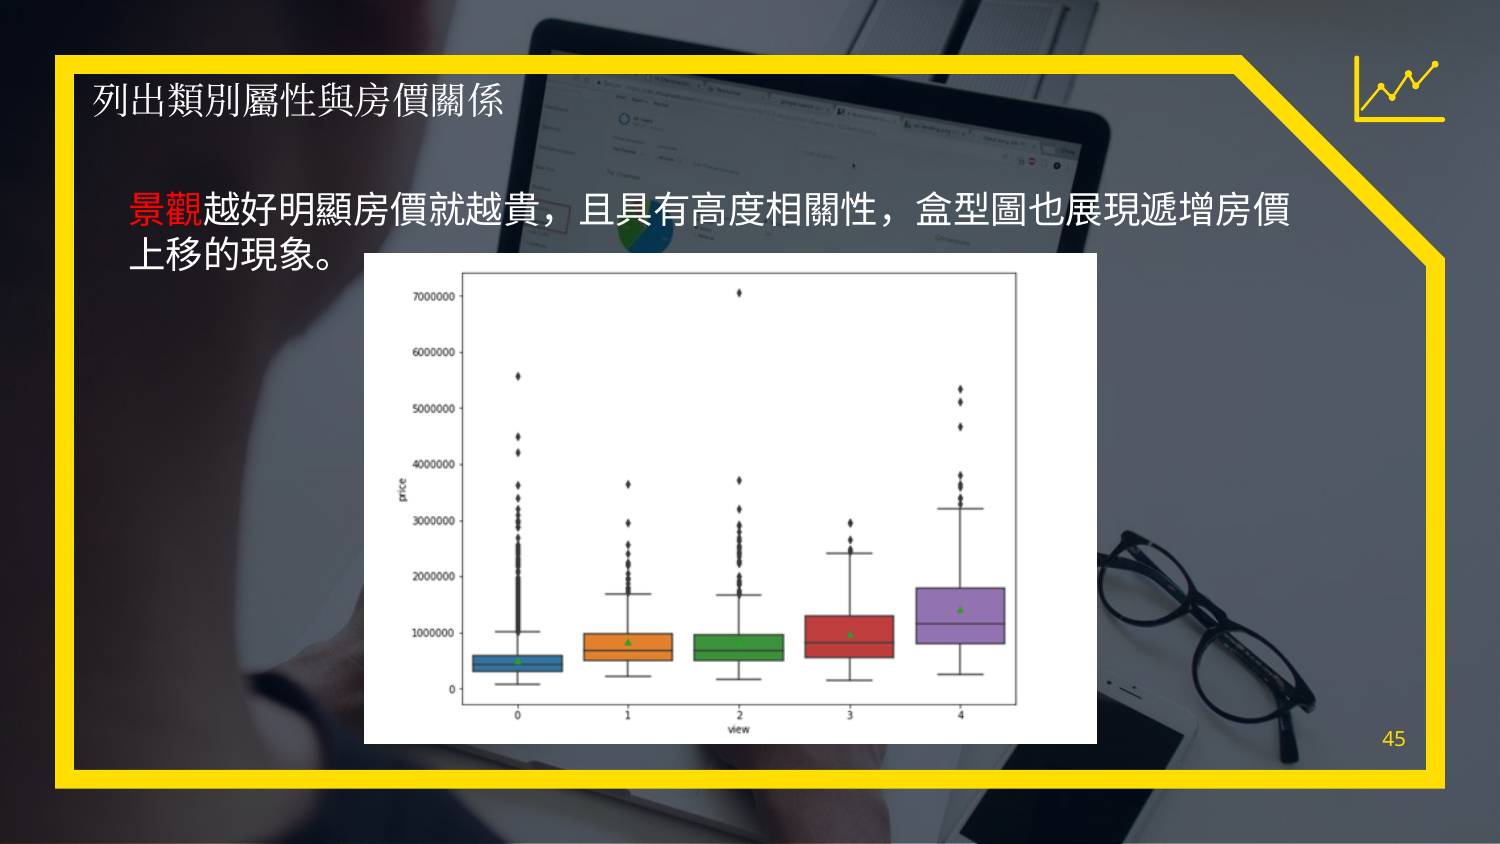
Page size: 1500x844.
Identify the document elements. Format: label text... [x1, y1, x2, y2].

text_box 景觀越好明顯房價就越貴，且具有高度相關性，盒型圖也展現遞增房價上移的現象。 [113, 170, 1341, 310]
slide_number 45 [1366, 711, 1406, 755]
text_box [1354, 55, 1446, 123]
picture [0, 0, 1500, 844]
text_box 列出類別屬性與房價關係 [77, 55, 1377, 210]
